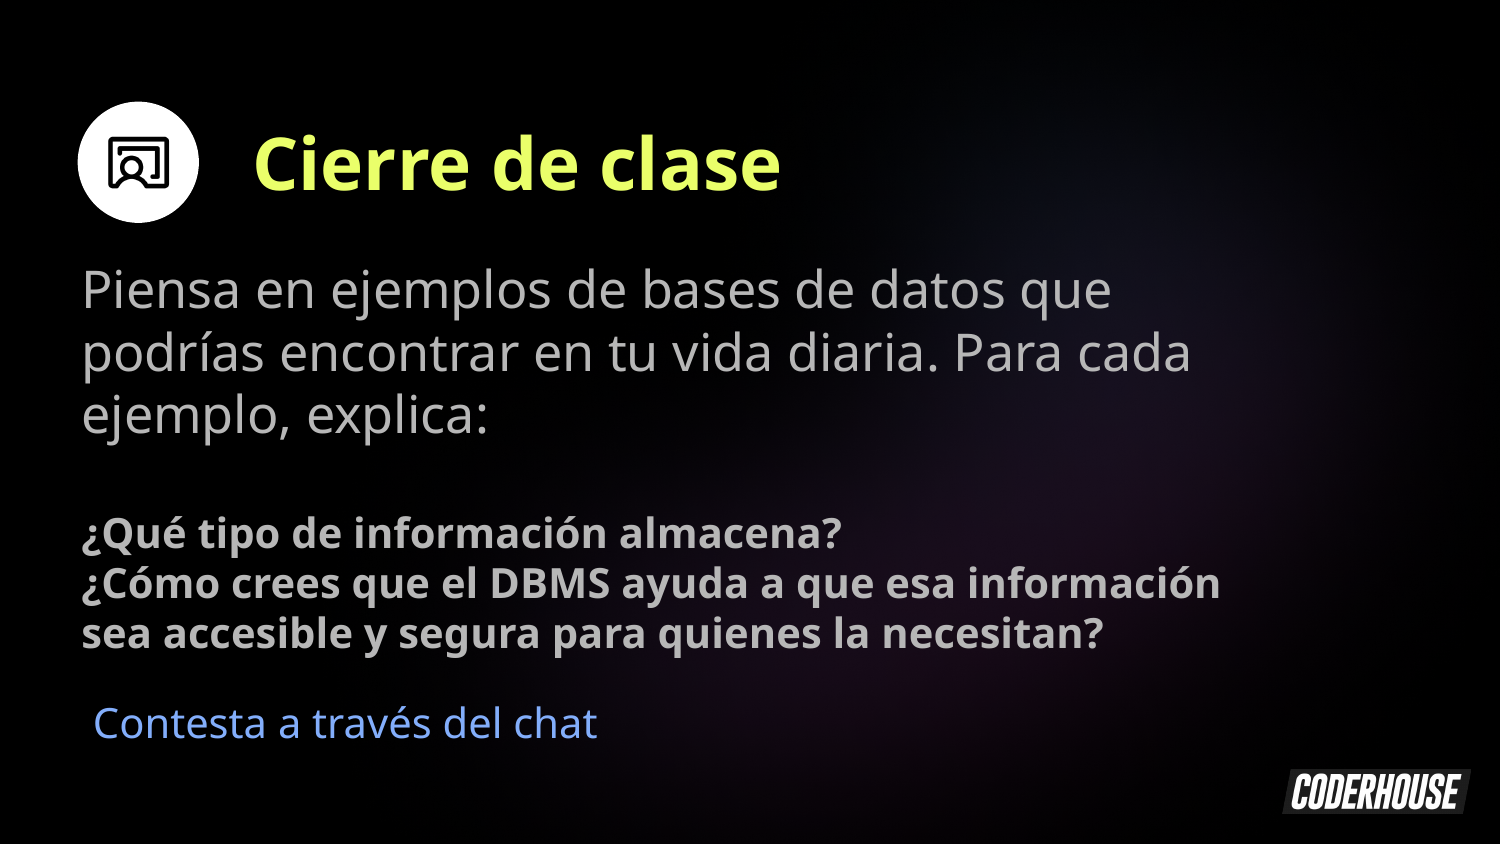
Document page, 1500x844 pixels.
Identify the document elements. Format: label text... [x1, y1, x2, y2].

text_box Piensa en ejemplos de bases de datos que podrías encontrar en tu vida diaria. Para cada ejemplo, explica: ¿Qué tipo de información almacena? ¿Cómo crees que el DBMS ayuda a que esa información sea accesible y segura para quienes la necesitan? [66, 179, 1243, 797]
text_box Contesta a través del chat [77, 682, 1254, 763]
picture [0, 0, 1500, 844]
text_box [77, 101, 200, 224]
text_box Cierre de clase [237, 112, 1414, 222]
